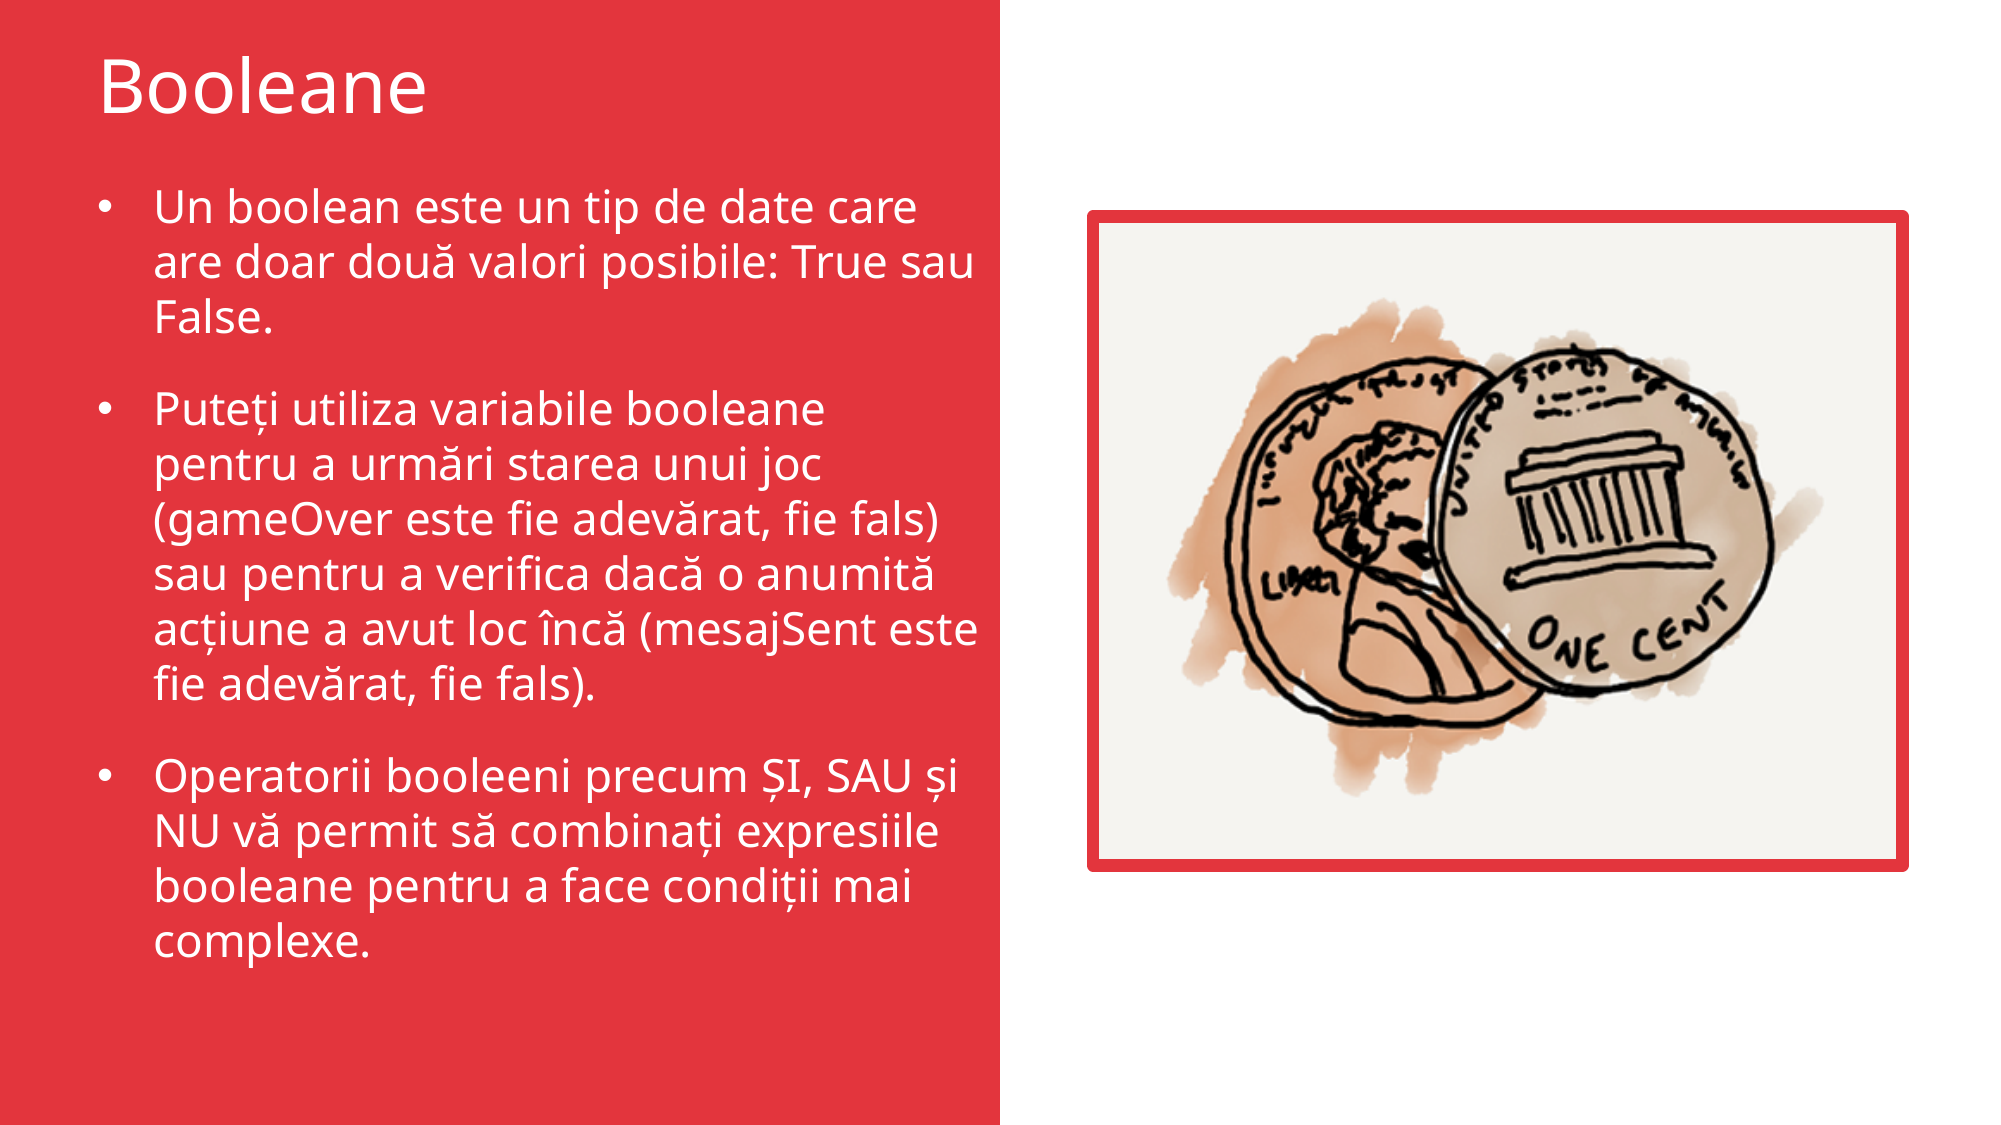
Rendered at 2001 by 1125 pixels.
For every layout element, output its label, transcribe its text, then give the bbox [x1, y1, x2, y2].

text_box Un boolean este un tip de date care are doar două valori posibile: True sau False. Puteți utiliza variabile booleane pentru a urmări starea unui joc (gameOver este fie adevărat, fie fals) sau pentru a verifica dacă o anumită acțiune a avut loc încă (mesajSent este fie adevărat, fie fals). Operatorii booleeni precum ȘI, SAU și NU vă permit să combinați expresiile booleane pentru a face condiții mai complexe. [82, 170, 1000, 1060]
title Booleane [82, 0, 907, 170]
picture [1099, 222, 1897, 860]
